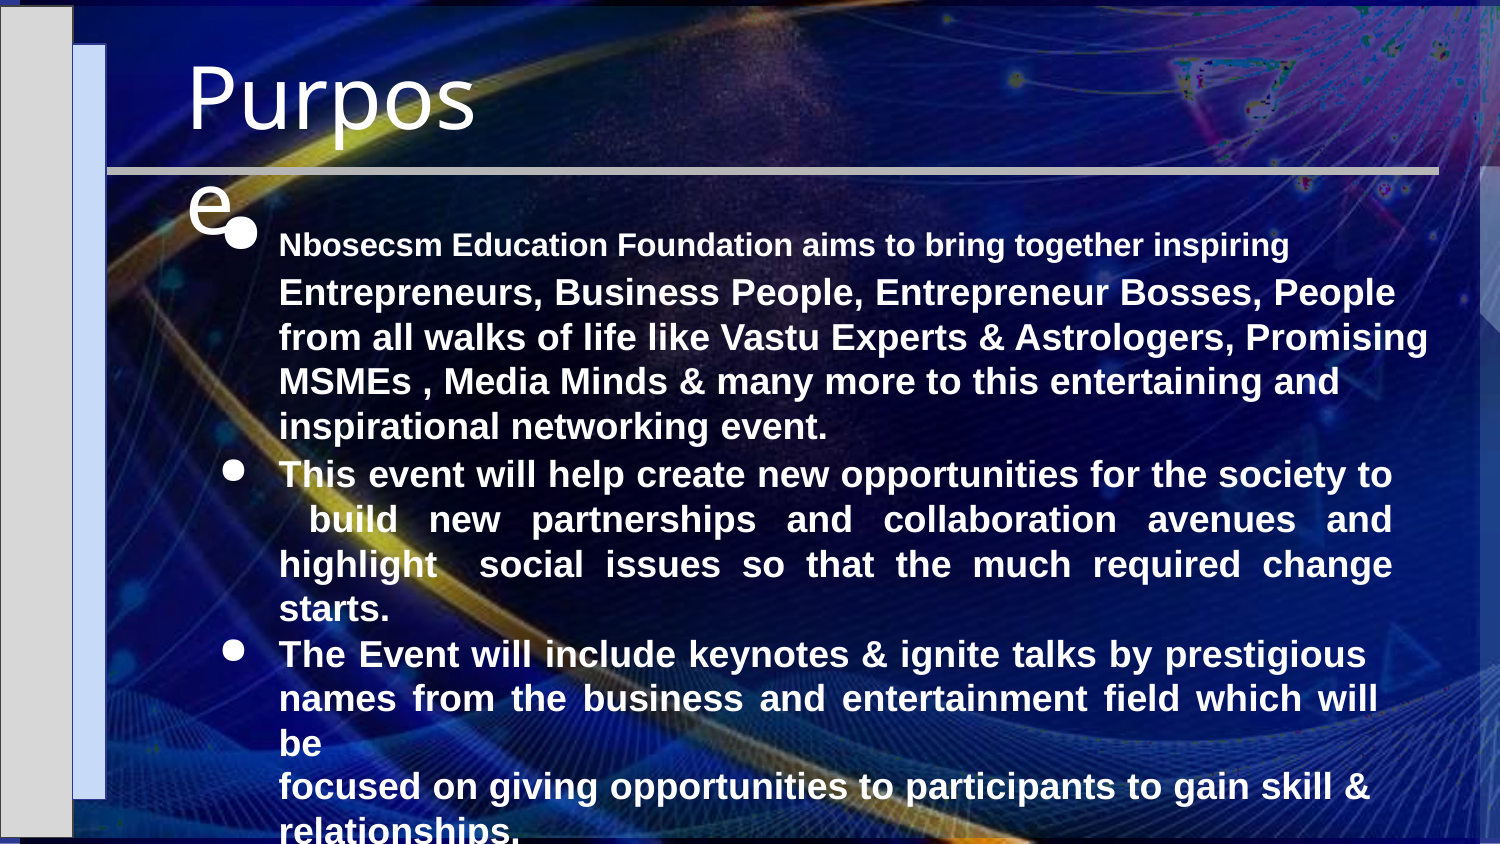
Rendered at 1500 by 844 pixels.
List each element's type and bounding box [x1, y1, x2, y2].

text_box [0, 0, 1500, 844]
